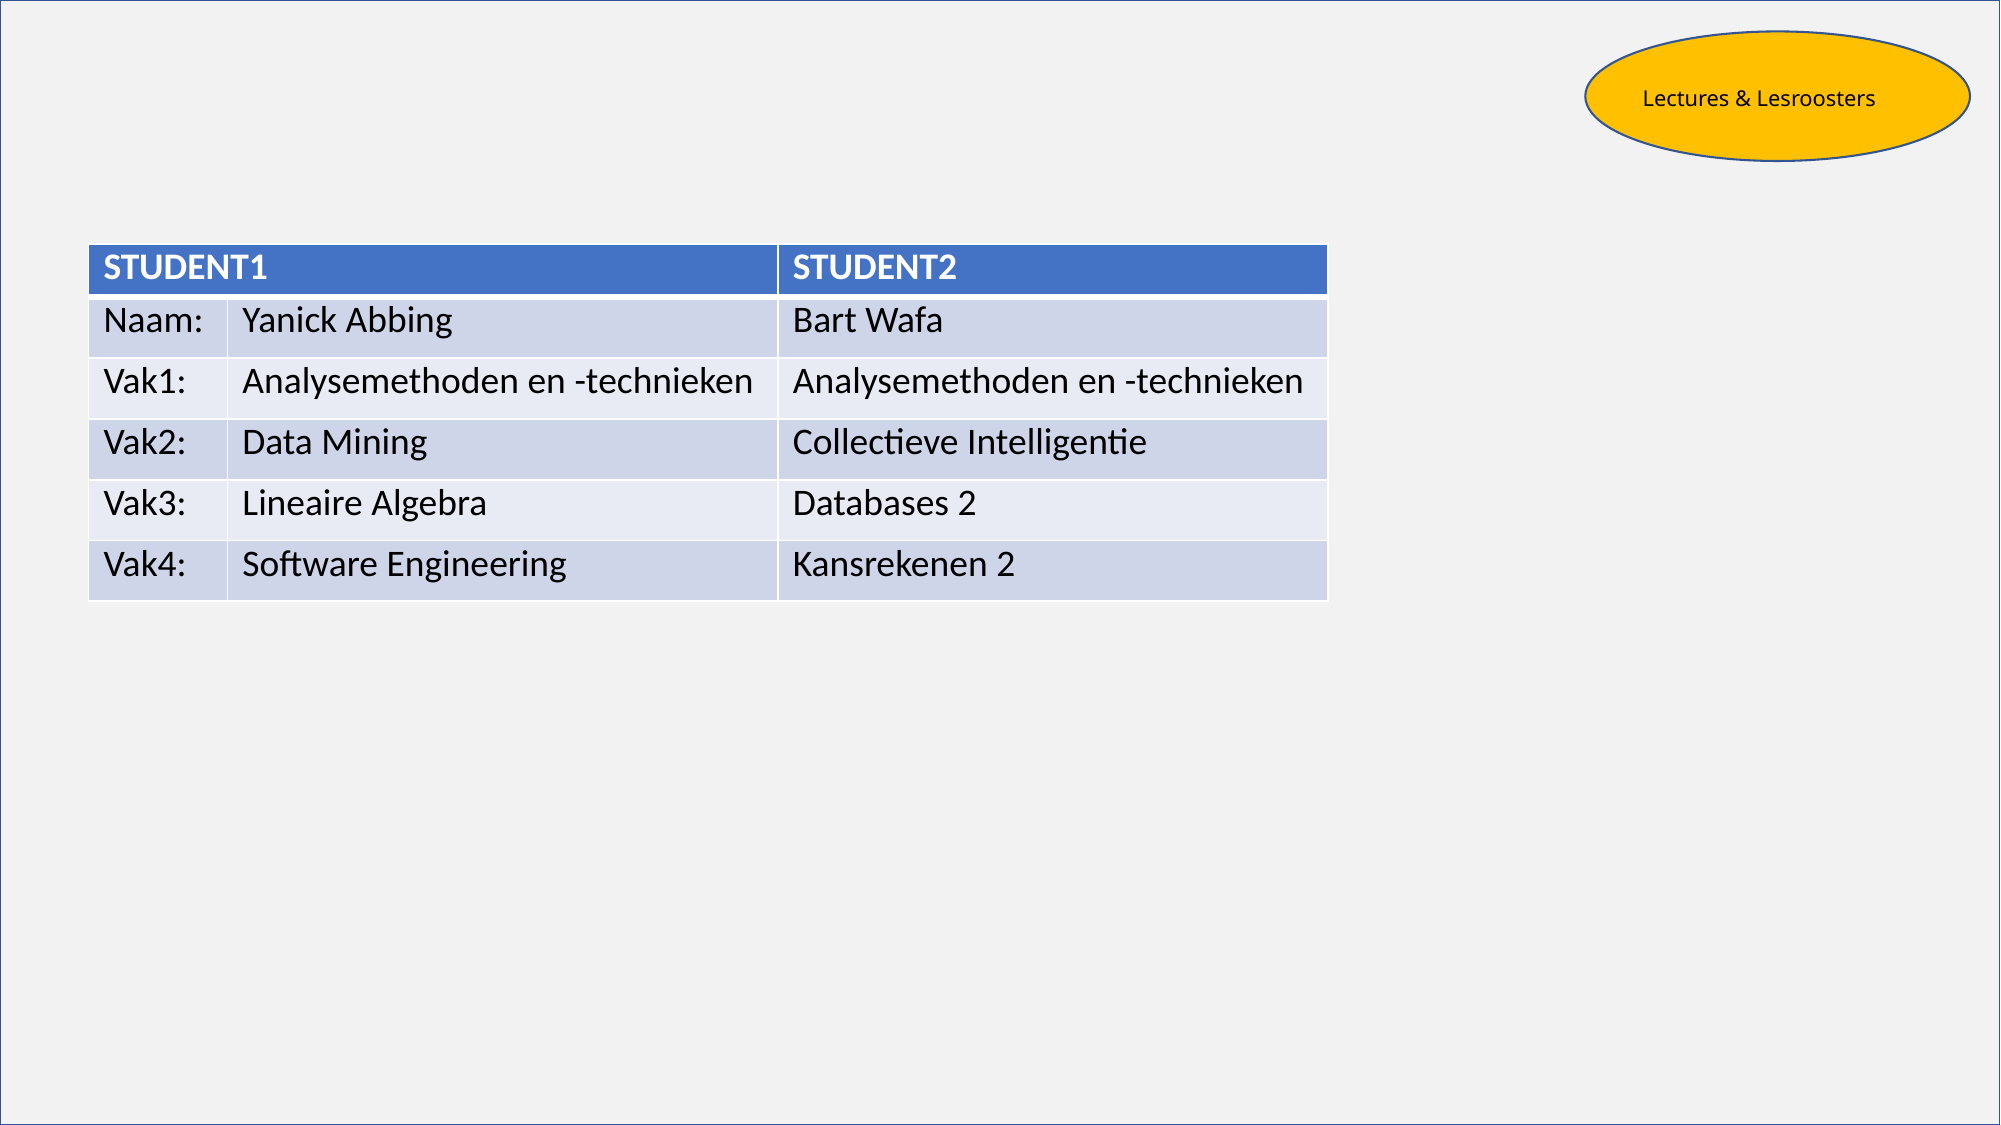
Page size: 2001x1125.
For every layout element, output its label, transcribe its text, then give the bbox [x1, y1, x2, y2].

table_cell Bart Wafa [779, 300, 1327, 357]
table_cell Lineaire Algebra [228, 481, 777, 540]
table_cell Collectieve Intelligentie [779, 420, 1327, 479]
table_cell Analysemethoden en -technieken [779, 359, 1327, 418]
table_cell Vak3: [89, 481, 227, 540]
text_box [1584, 30, 1972, 163]
table_header STUDENT1 [89, 245, 777, 294]
table_cell Databases 2 [779, 481, 1327, 540]
table_cell Data Mining [228, 420, 777, 479]
table_cell Vak2: [89, 420, 227, 479]
text_box [0, 0, 2000, 1125]
table_cell Vak4: [89, 541, 227, 600]
text_box Lectures & Lesroosters [1628, 79, 1929, 114]
table_cell Naam: [89, 300, 227, 357]
table_header STUDENT2 [779, 245, 1327, 294]
table_cell Kansrekenen 2 [779, 541, 1327, 600]
table_cell Analysemethoden en -technieken [228, 359, 777, 418]
table_cell Vak1: [89, 359, 227, 418]
table_cell Software Engineering [228, 541, 777, 600]
table_cell Yanick Abbing [228, 300, 777, 357]
